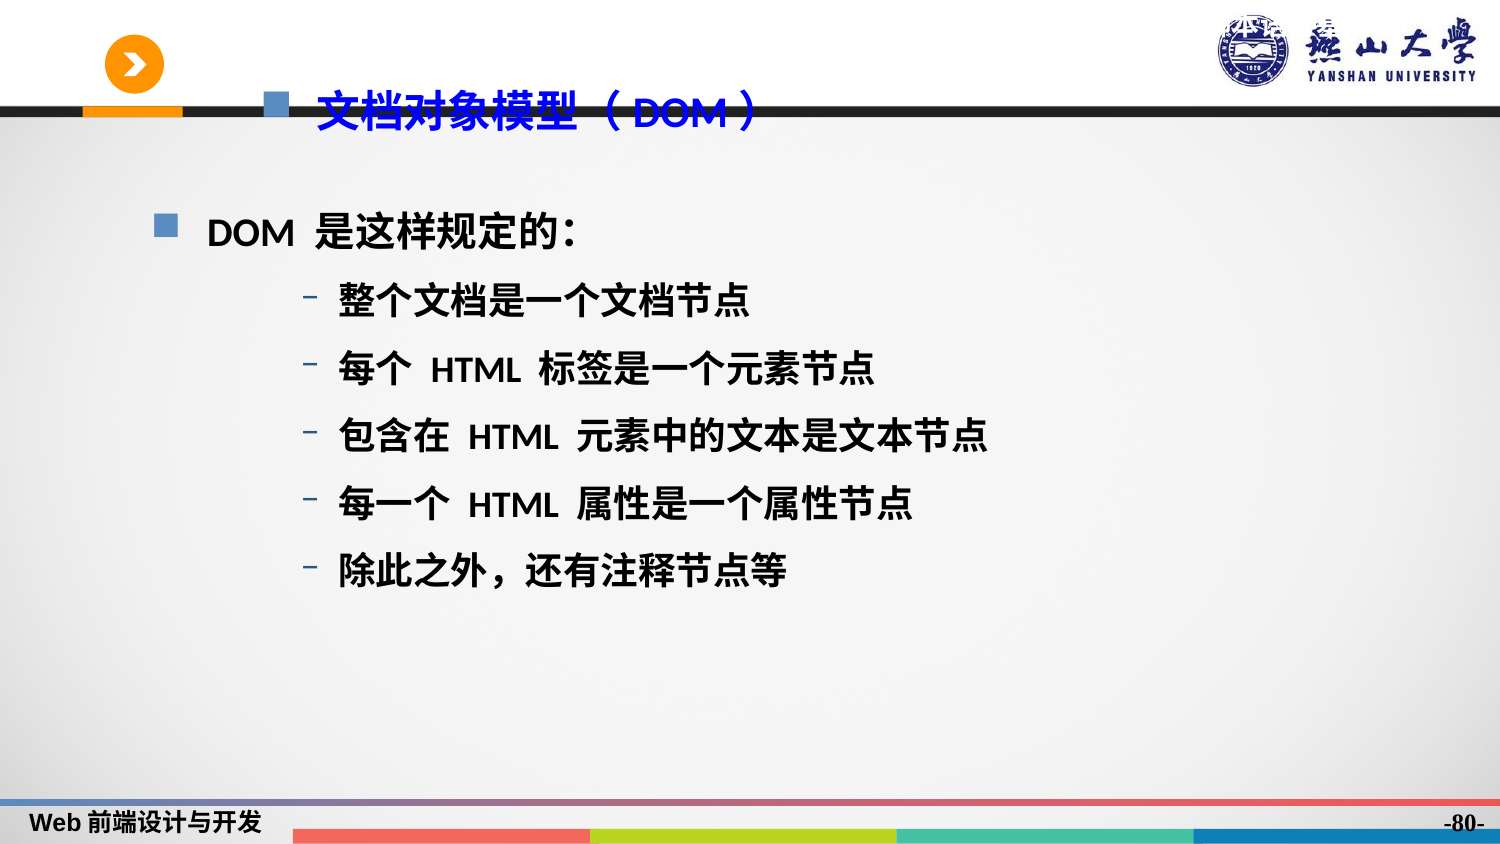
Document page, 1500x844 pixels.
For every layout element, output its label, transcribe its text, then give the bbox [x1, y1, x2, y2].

picture [1216, 12, 1478, 88]
picture [1216, 25, 1222, 32]
list DOM 是这样规定的： 整个文档是一个文档节点 每个 HTML 标签是一个元素节点 包含在 HTML 元素中的文本是文本节点 每一个 HTML 属性是一个属性节点 除此之外，还有注释节点等 [135, 173, 1412, 786]
slide_number -80- [1149, 798, 1500, 844]
picture [0, 118, 1500, 799]
list 文档对象模型（DOM） [244, 49, 975, 125]
picture [0, 806, 1149, 844]
